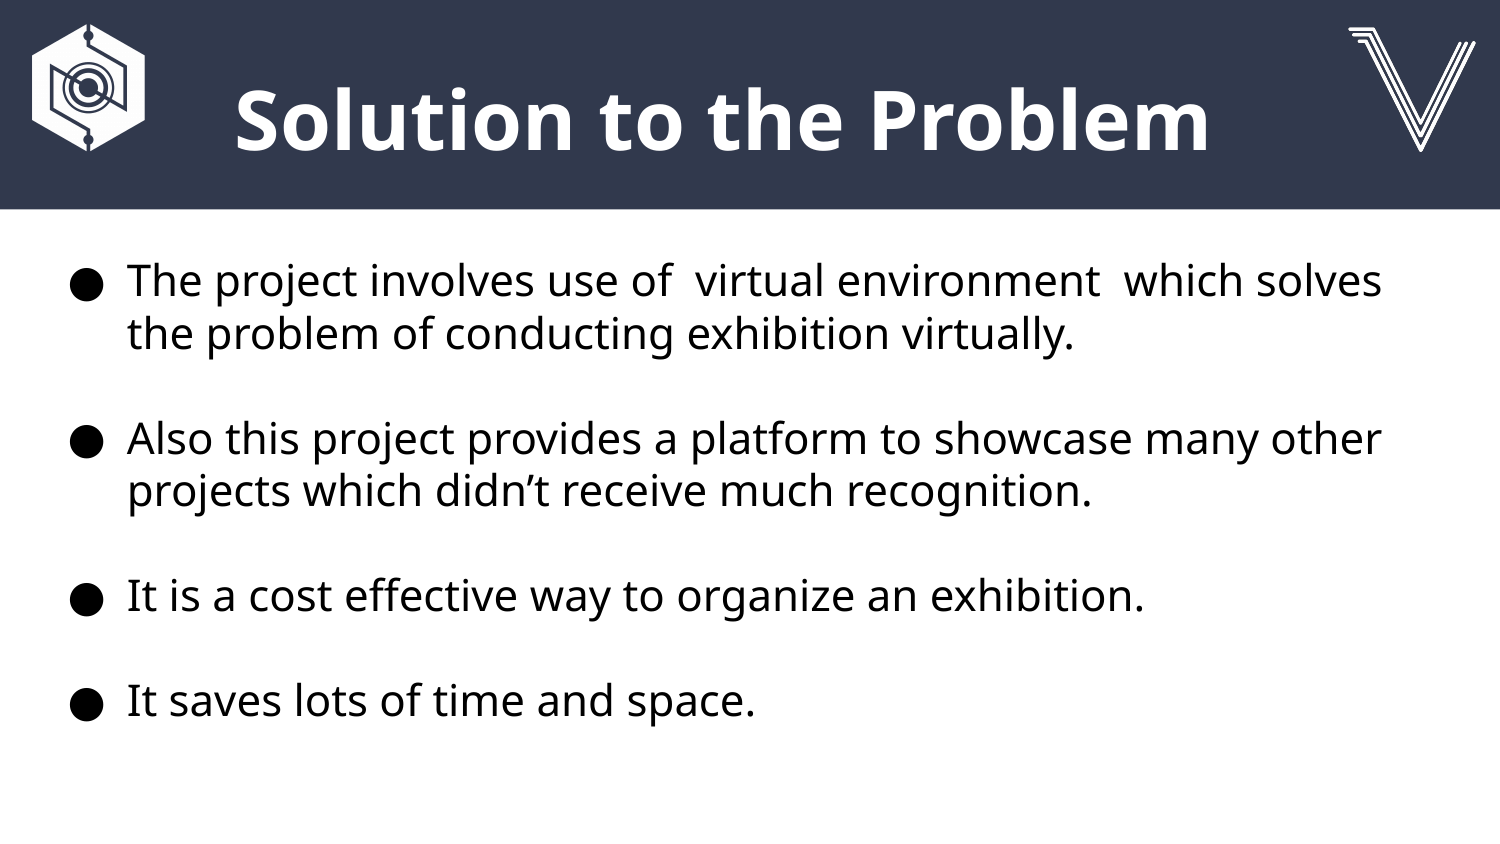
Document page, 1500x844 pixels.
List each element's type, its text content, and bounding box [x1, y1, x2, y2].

title Solution to the Problem [220, 52, 1241, 187]
picture [13, 10, 162, 159]
text_box [440, 186, 1338, 237]
text_box The project involves use of virtual environment which solves the problem of conducting exhibition virtually. Also this project provides a platform to showcase many other projects which didn’t receive much recognition. It is a cost effective way to organize an exhibition. It saves lots of time and space. [36, 237, 1464, 741]
picture [1300, 0, 1500, 189]
